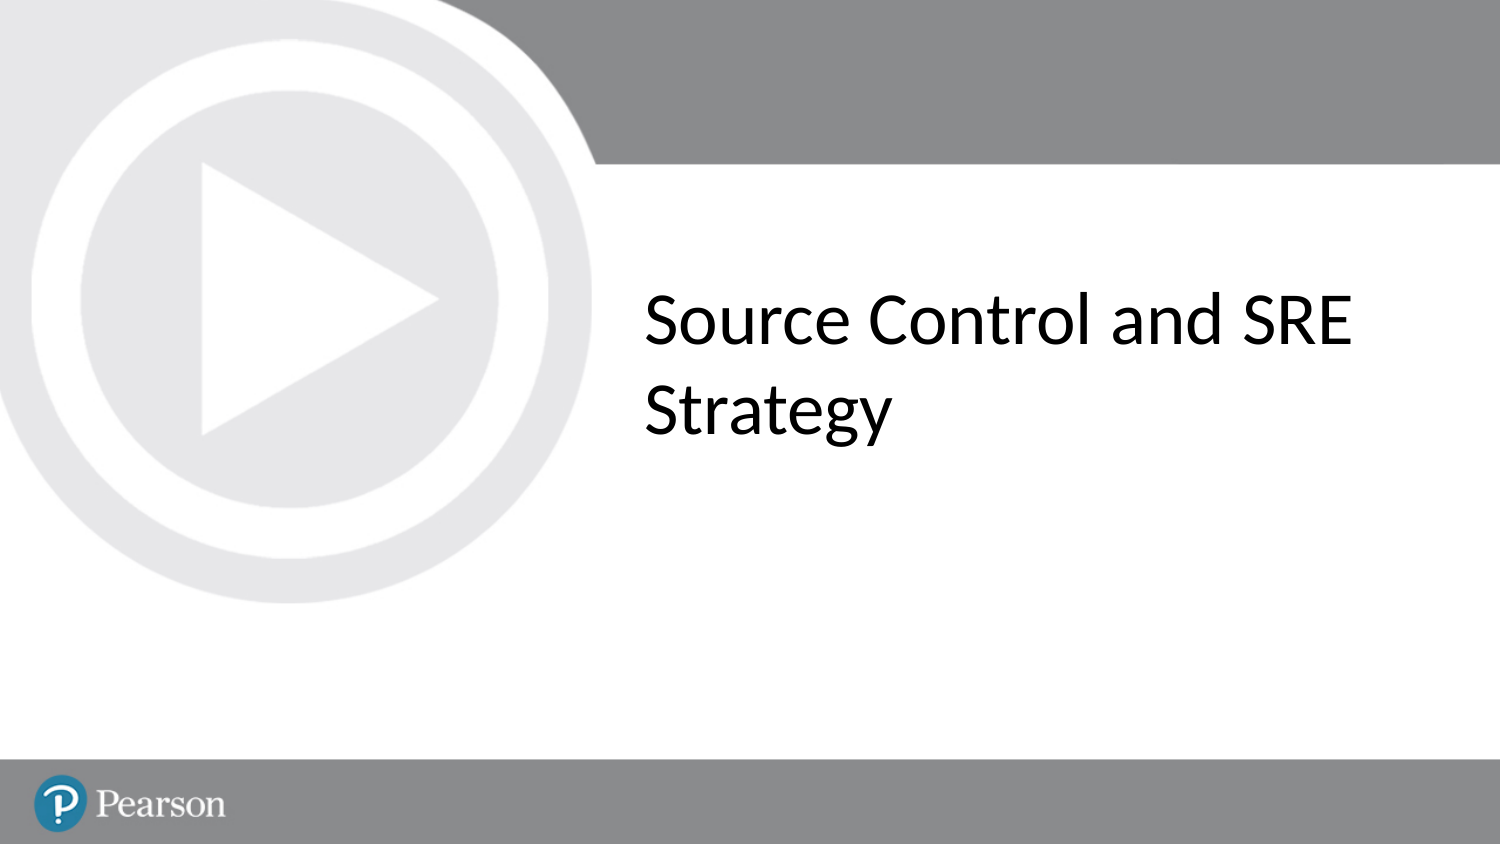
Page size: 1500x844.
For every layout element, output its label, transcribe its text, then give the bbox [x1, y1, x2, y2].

picture [0, 0, 1500, 844]
title Source Control and SRE Strategy [629, 262, 1446, 443]
